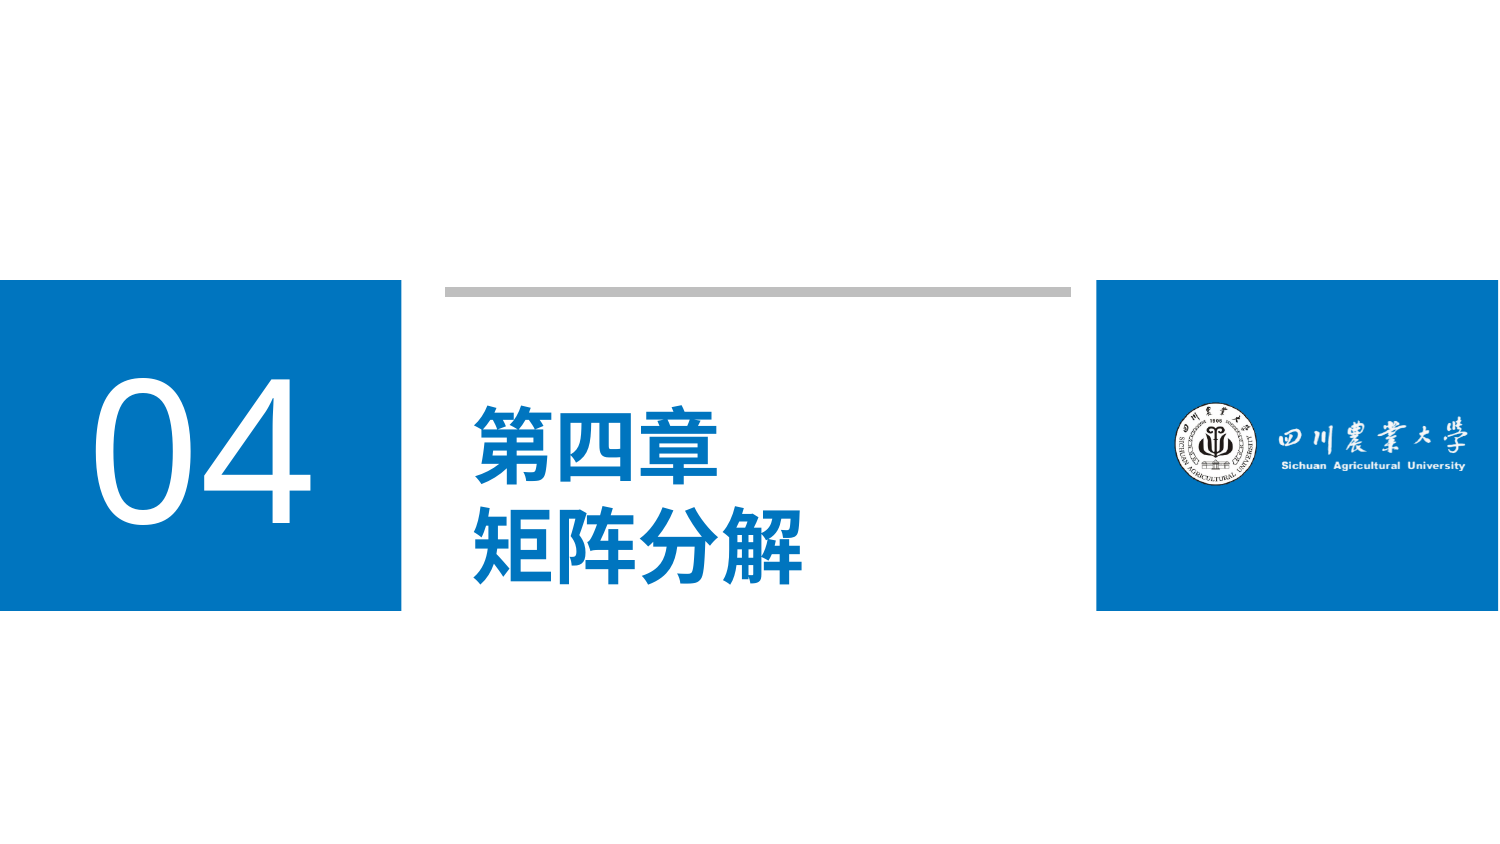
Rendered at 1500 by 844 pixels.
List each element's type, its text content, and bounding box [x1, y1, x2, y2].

text_box [0, 278, 404, 613]
text_box 04 [71, 316, 331, 572]
picture [1151, 386, 1476, 502]
text_box [1094, 278, 1500, 613]
text_box 第四章 矩阵分解 [456, 386, 820, 602]
